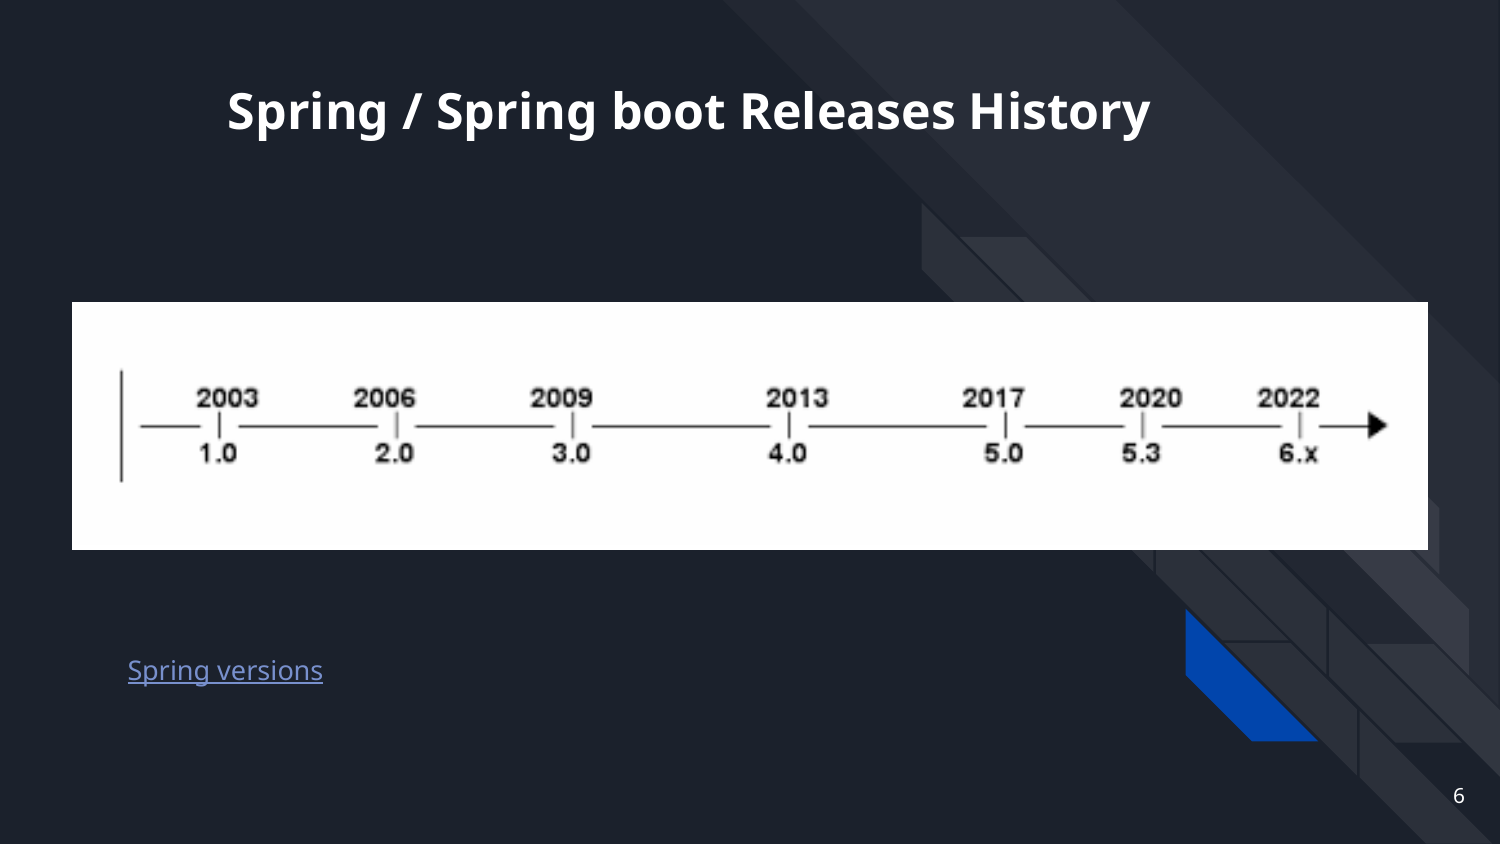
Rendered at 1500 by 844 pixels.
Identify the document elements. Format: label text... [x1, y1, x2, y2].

picture [72, 302, 1428, 551]
slide_number ‹#› [1389, 764, 1480, 830]
title Spring / Spring boot Releases History [212, 64, 1368, 215]
text_box Spring versions [112, 637, 355, 710]
